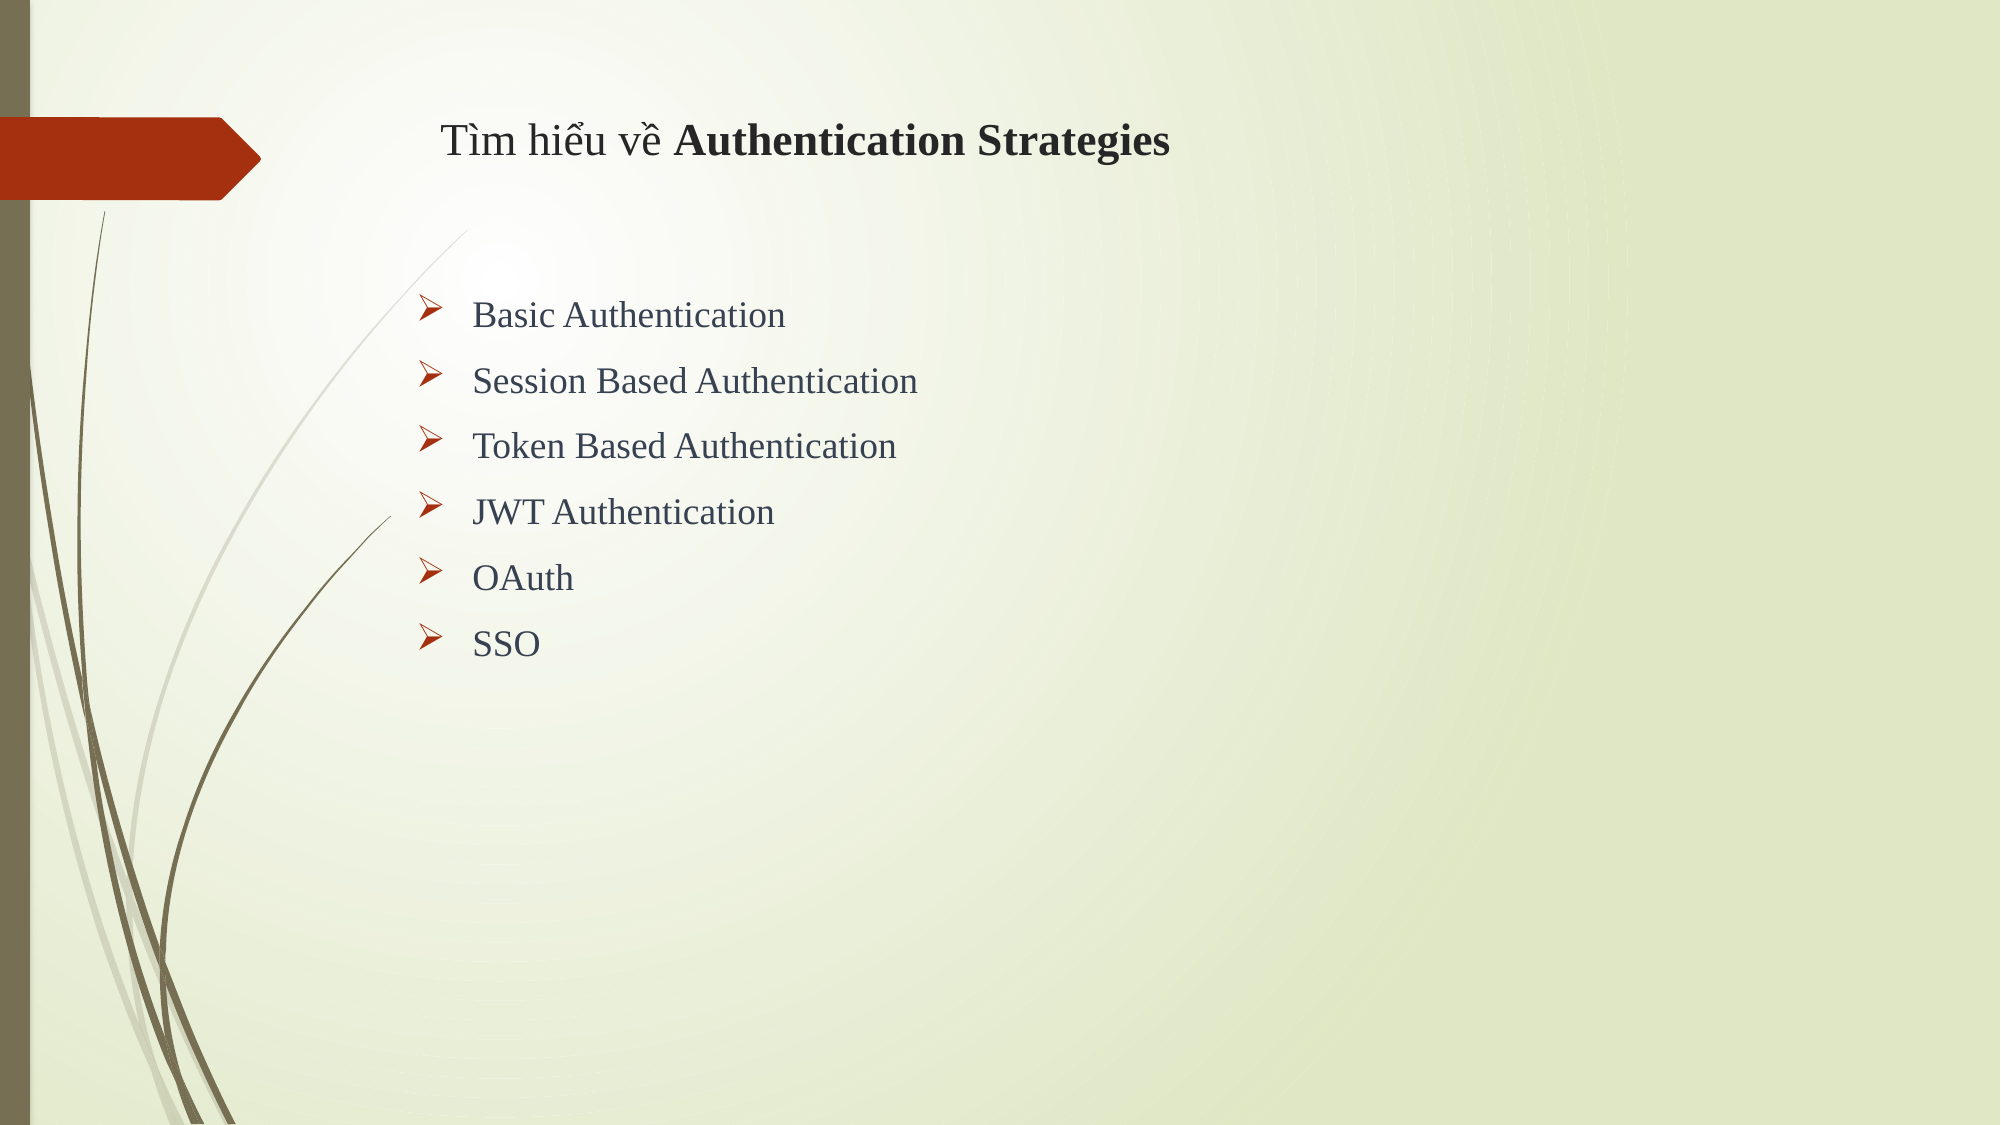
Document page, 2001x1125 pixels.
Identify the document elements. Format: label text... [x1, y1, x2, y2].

title Tìm hiểu về Authentication Strategies [425, 102, 1888, 229]
list Basic Authentication Session Based Authentication Token Based Authentication JWT Authentication OAuth SSO [400, 282, 1864, 902]
